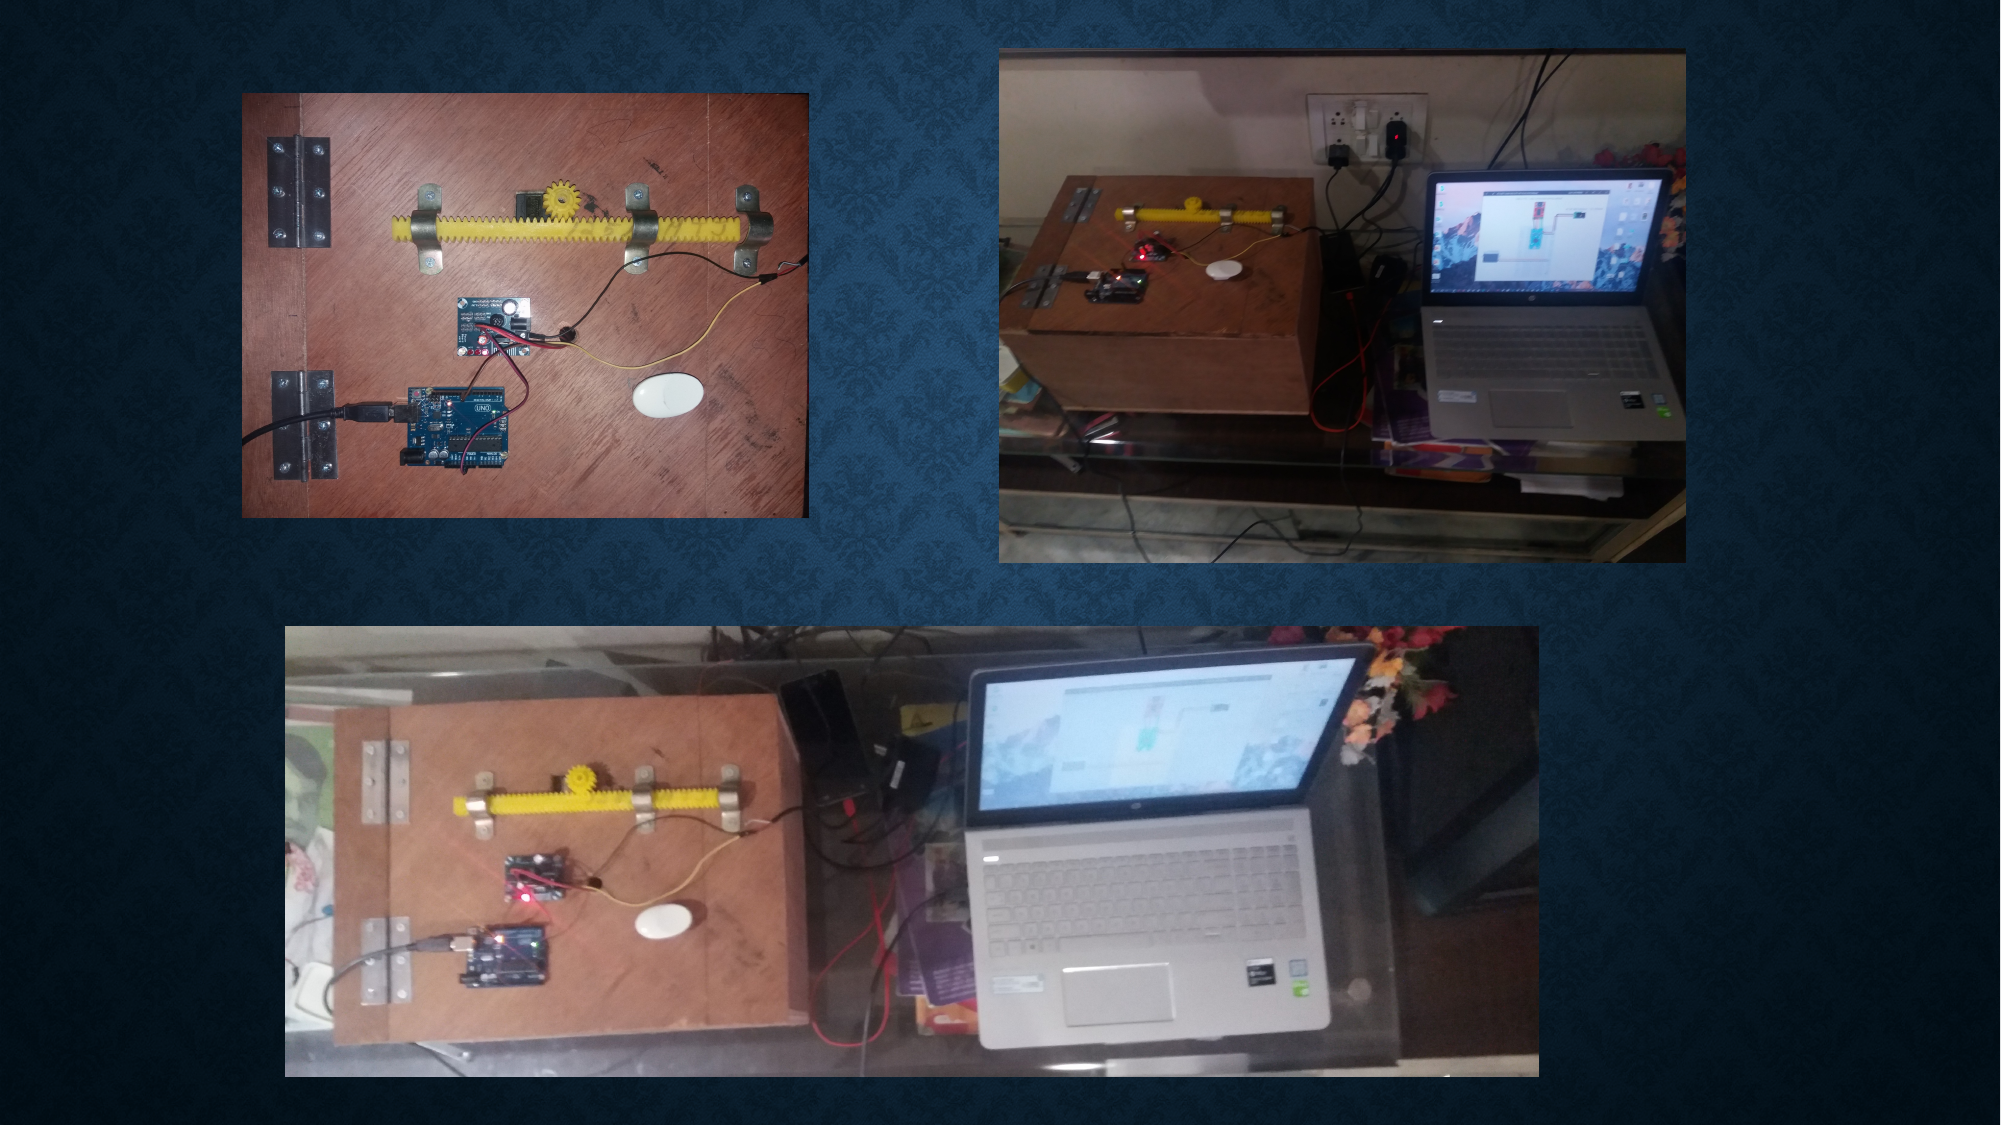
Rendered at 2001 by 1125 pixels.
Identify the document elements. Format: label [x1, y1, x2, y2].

picture [285, 626, 1540, 1077]
picture [999, 48, 1686, 563]
picture [241, 92, 810, 519]
